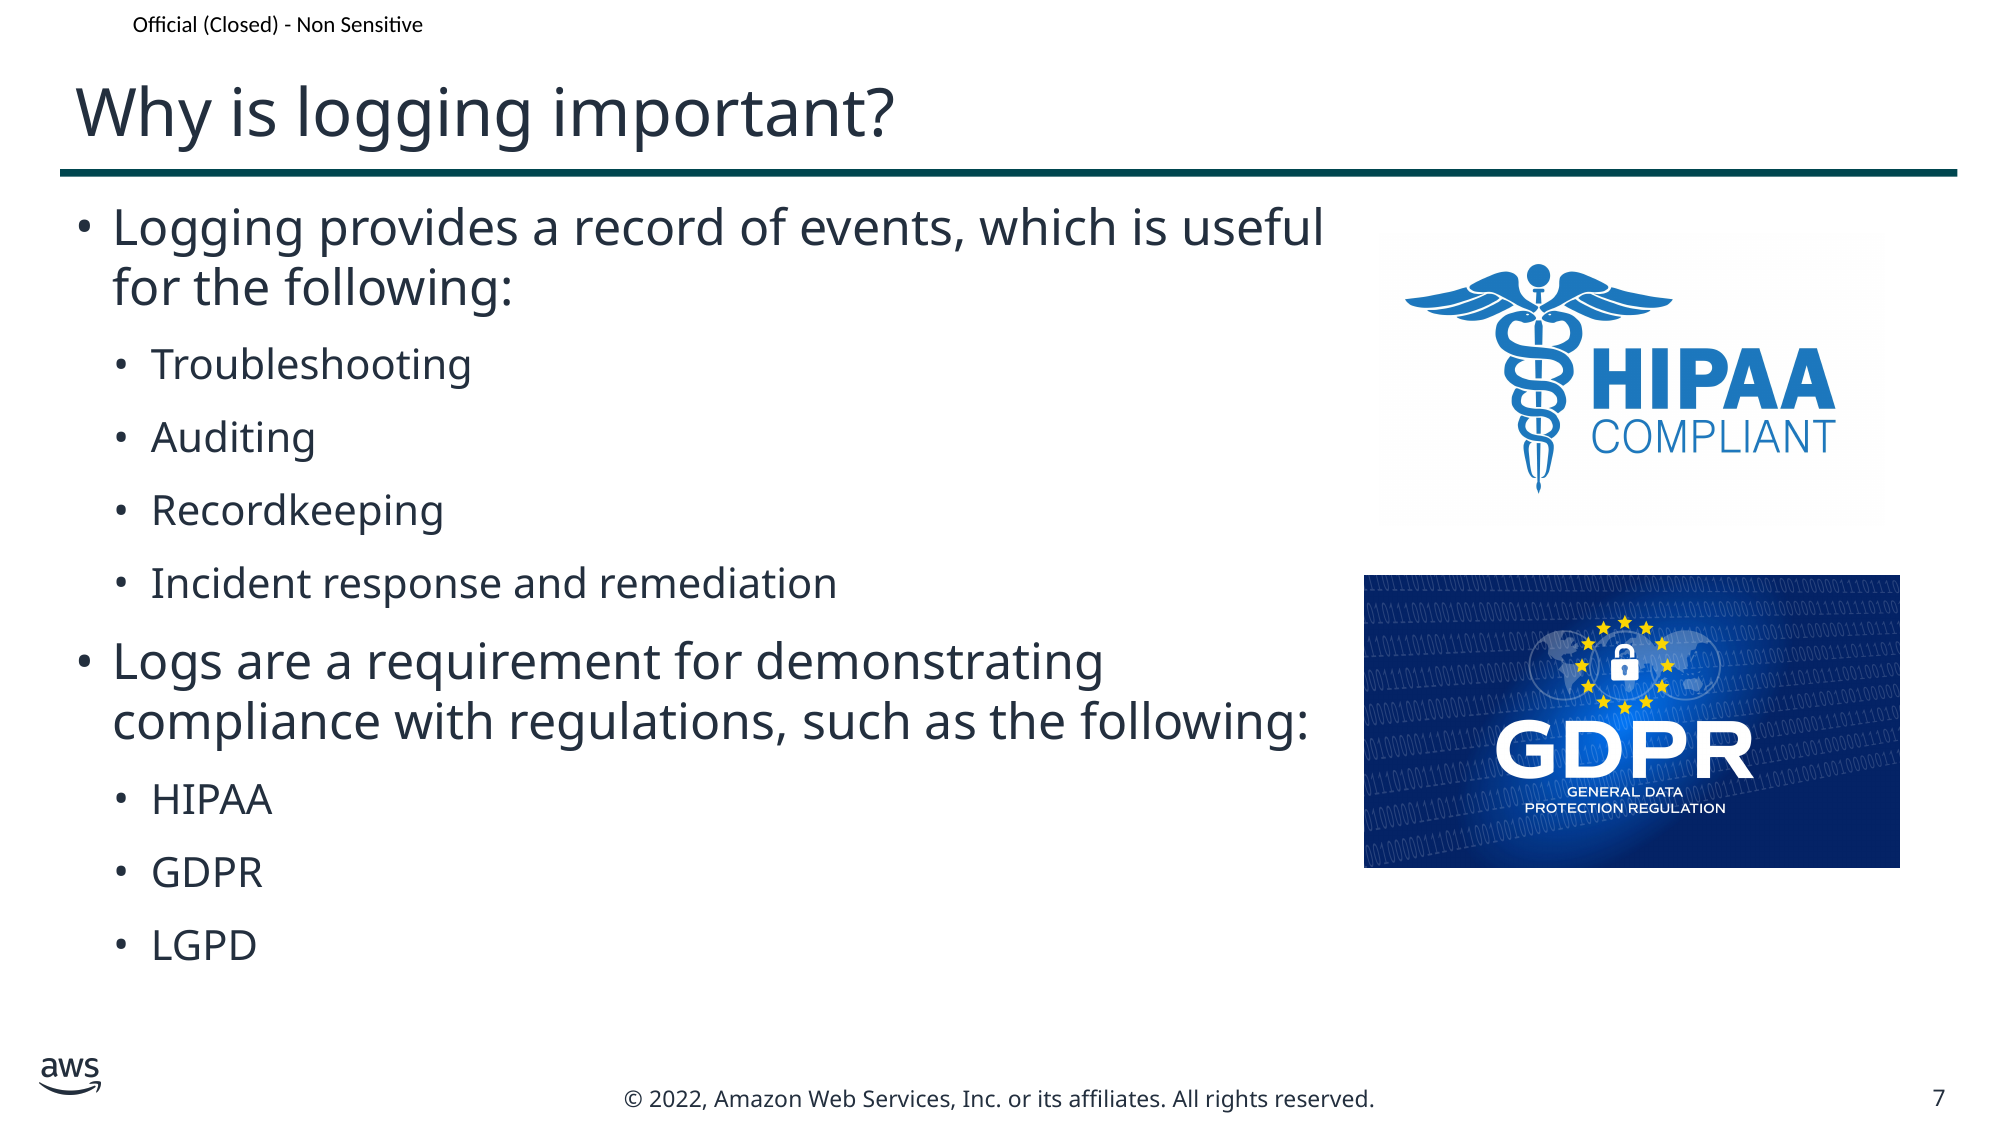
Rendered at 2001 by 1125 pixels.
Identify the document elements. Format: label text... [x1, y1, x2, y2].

picture [39, 1058, 101, 1095]
slide_number 7 [1881, 1077, 1961, 1121]
picture [1363, 575, 1900, 868]
list Logging provides a record of events, which is useful for the following: Troubleshooting Auditing Recordkeeping Incident response and remediation Logs are a requirement for demonstrating compliance with regulations, such as the following: HIPAA GDPR LGPD [60, 187, 1345, 1056]
title Why is logging important? [60, 49, 1958, 170]
picture [1378, 233, 1885, 526]
